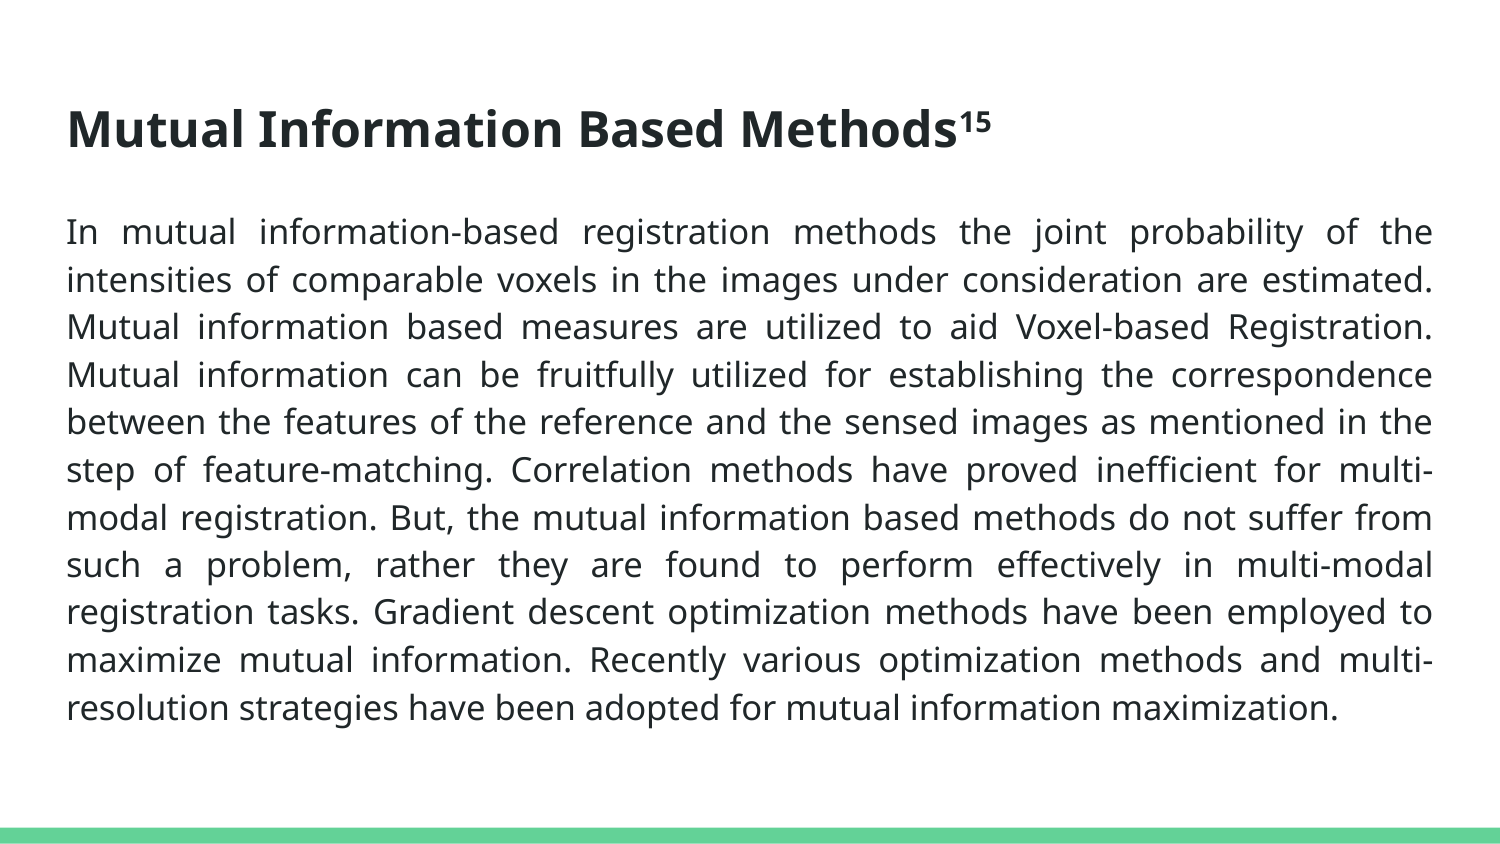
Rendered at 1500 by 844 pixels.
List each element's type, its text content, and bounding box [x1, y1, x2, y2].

title Mutual Information Based Methods15 [51, 72, 1449, 167]
list In mutual information-based registration methods the joint probability of the intensities of comparable voxels in the images under consideration are estimated. Mutual information based measures are utilized to aid Voxel-based Registration. Mutual information can be fruitfully utilized for establishing the correspondence between the features of the reference and the sensed images as mentioned in the step of feature-matching. Correlation methods have proved inefficient for multi-modal registration. But, the mutual information based methods do not suffer from such a problem, rather they are found to perform effectively in multi-modal registration tasks. Gradient descent optimization methods have been employed to maximize mutual information. Recently various optimization methods and multi-resolution strategies have been adopted for mutual information maximization. [51, 189, 1449, 750]
